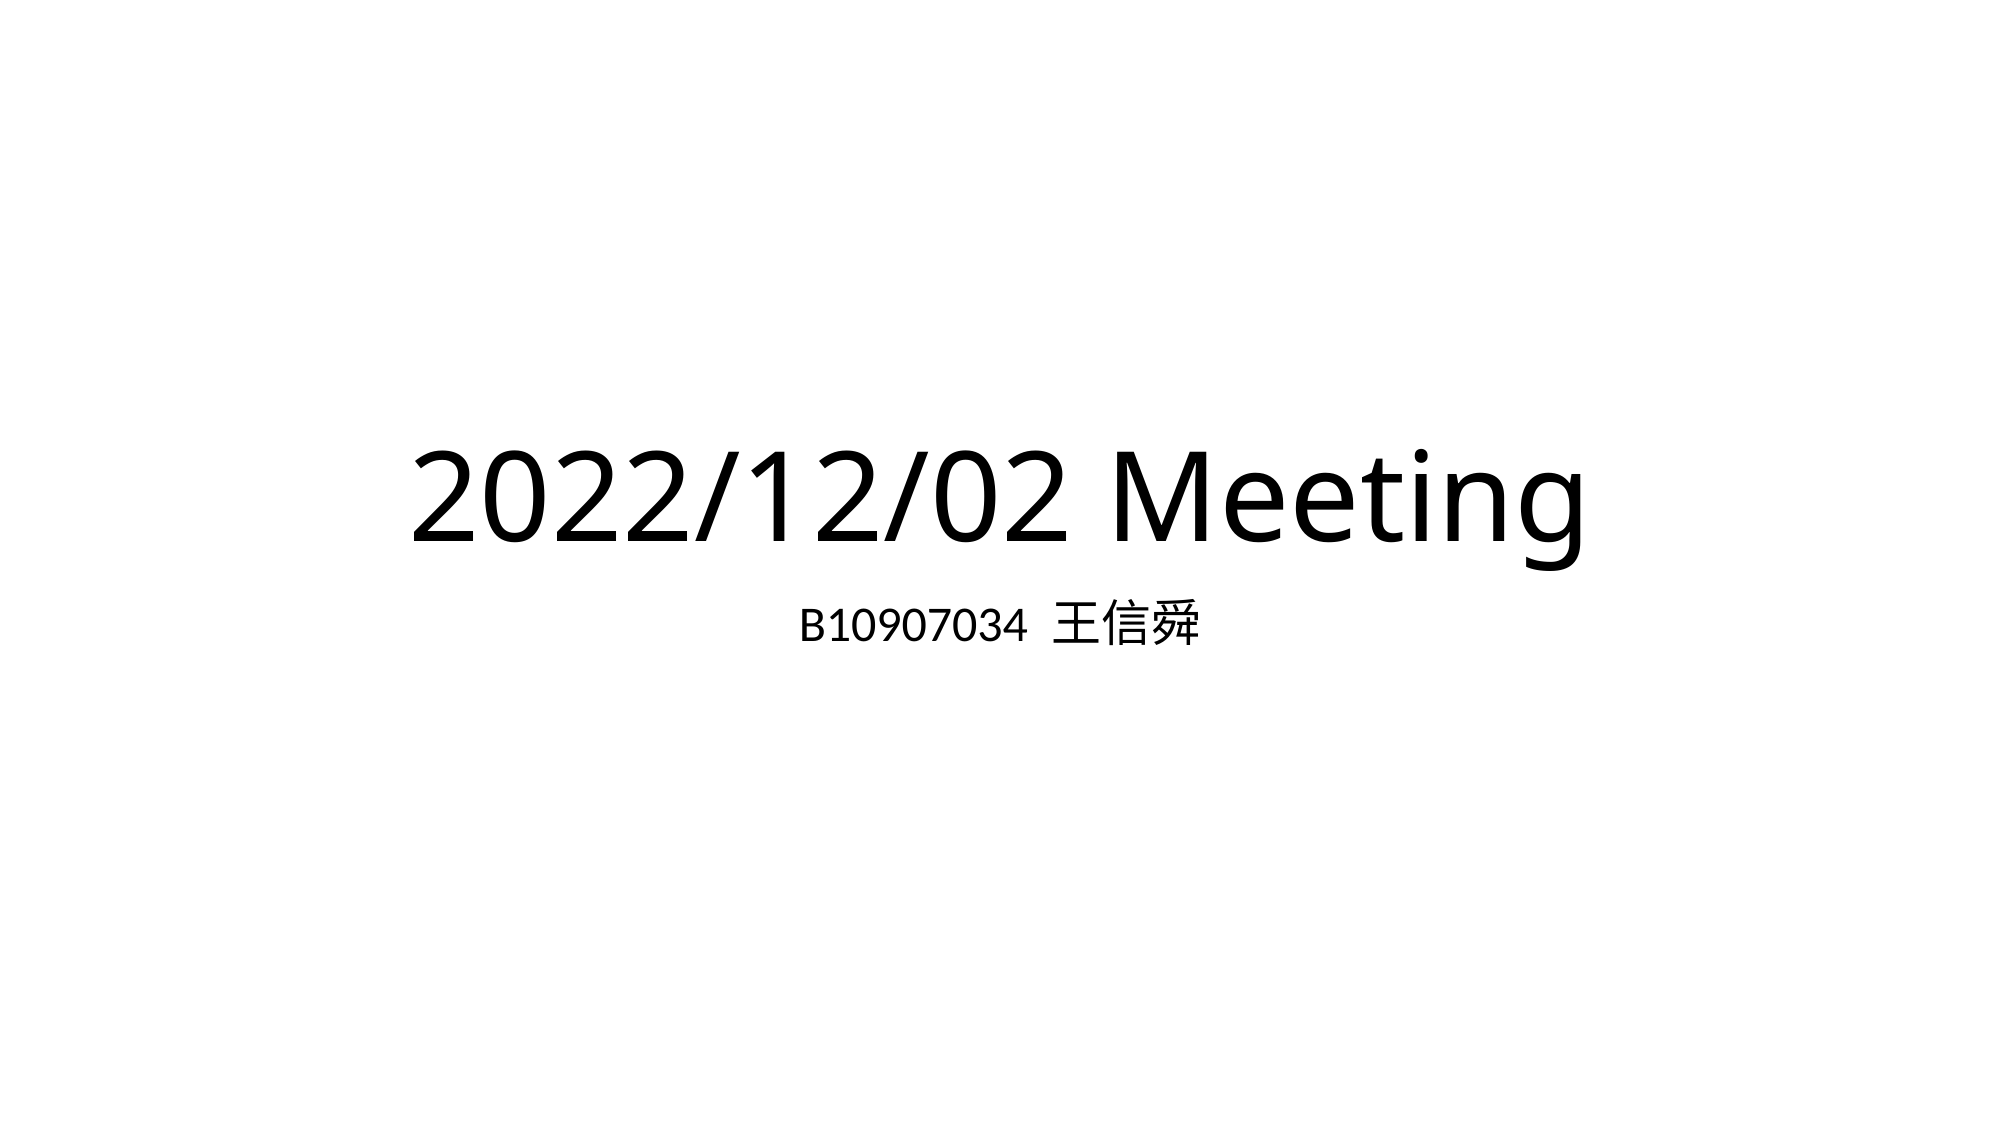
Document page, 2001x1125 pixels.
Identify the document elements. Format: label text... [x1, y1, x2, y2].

subtitle B10907034 王信舜 [249, 590, 1750, 863]
title 2022/12/02 Meeting [249, 184, 1750, 576]
